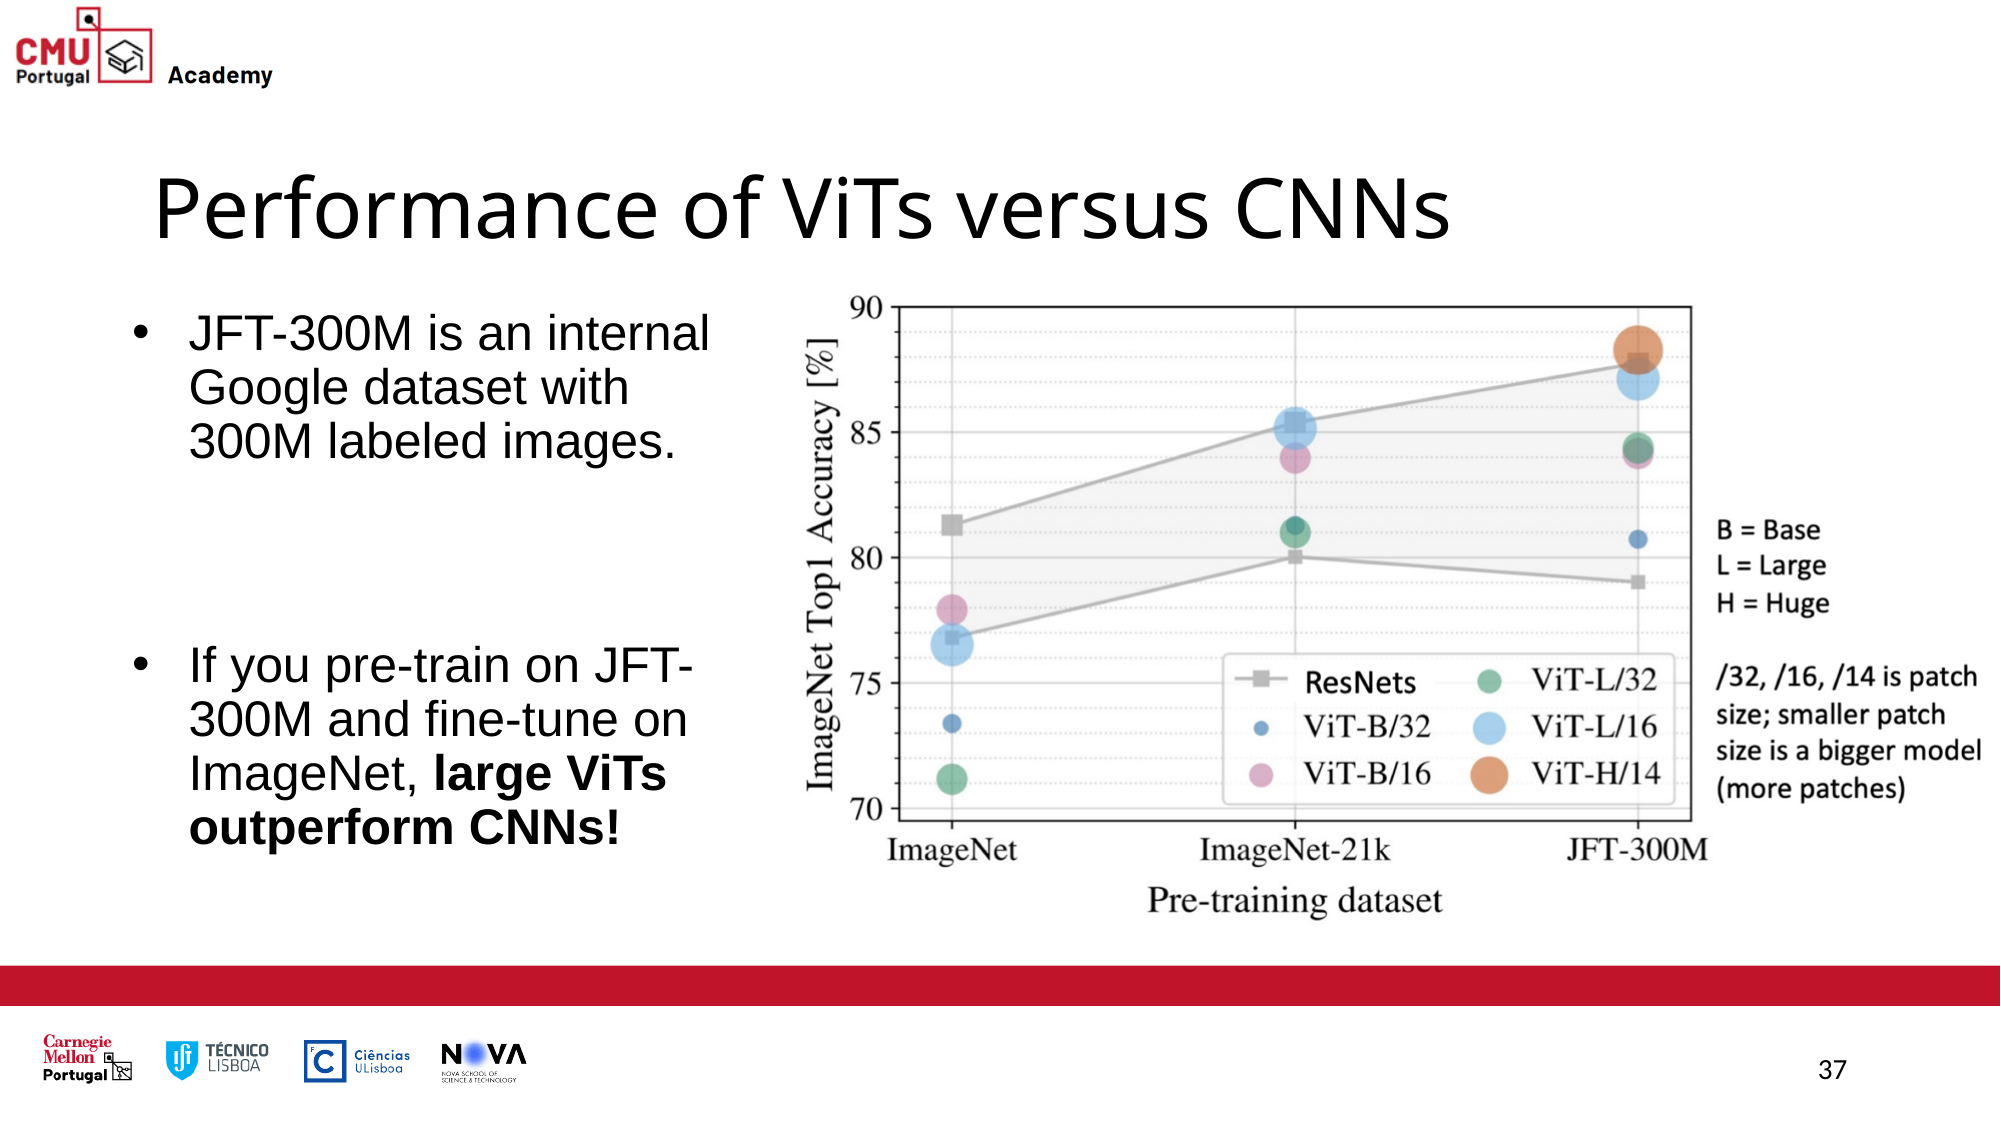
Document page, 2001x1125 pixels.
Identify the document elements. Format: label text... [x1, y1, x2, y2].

list JFT-300M is an internal Google dataset with 300M labeled images. If you pre-train on JFT-300M and fine-tune on ImageNet, large ViTs outperform CNNs! [98, 299, 760, 936]
picture [0, 1011, 583, 1110]
title Performance of ViTs versus CNNs [137, 145, 1863, 278]
picture [785, 276, 2000, 937]
slide_number 37 [1412, 1042, 1863, 1103]
picture [5, 3, 275, 92]
